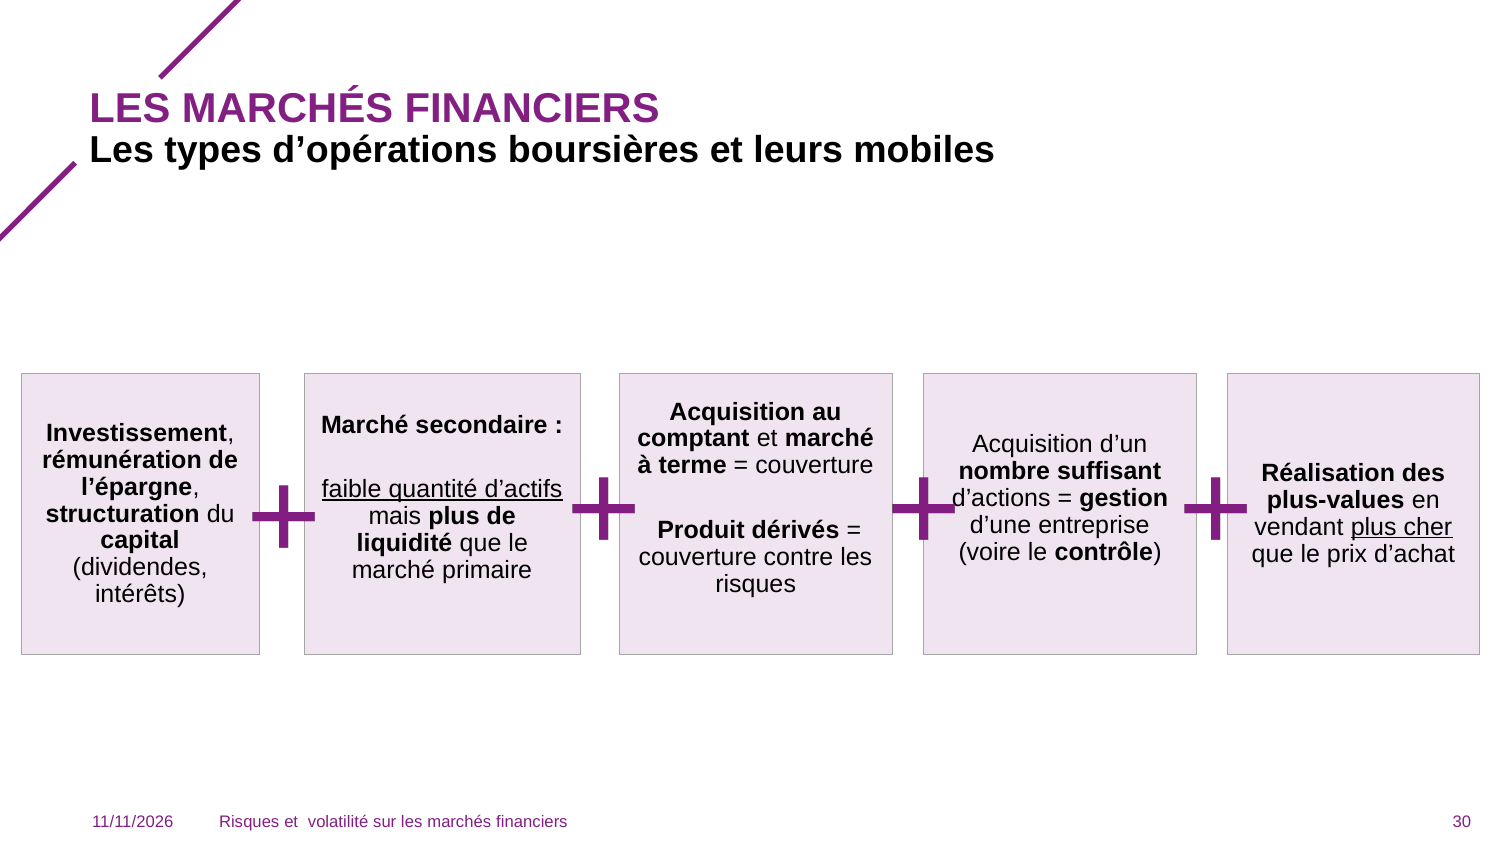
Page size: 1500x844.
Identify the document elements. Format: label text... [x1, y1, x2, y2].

list Investissement, rémunération de l’épargne, structuration du capital (dividendes, intérêts) [21, 373, 260, 655]
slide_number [77, 797, 205, 844]
footer Risques et volatilité sur les marchés financiers [205, 797, 1385, 844]
text_box Réalisation des plus-values en vendant plus cher que le prix d’achat [1227, 373, 1480, 655]
text_box Acquisition d’un nombre suffisant d’actions = gestion d’une entreprise (voire le contrôle) [923, 373, 1197, 655]
title Les marchés financiers [74, 86, 1385, 132]
text_box Marché secondaire : faible quantité d’actifs mais plus de liquidité que le marché primaire [304, 373, 581, 655]
picture [566, 471, 641, 546]
text_box Acquisition au comptant et marché à terme = couverture Produit dérivés = couverture contre les risques [619, 373, 893, 655]
list Les types d’opérations boursières et leurs mobiles [74, 132, 1385, 220]
picture [886, 471, 961, 546]
slide_number 30 [1387, 797, 1487, 844]
picture [246, 479, 321, 554]
picture [1178, 471, 1253, 546]
